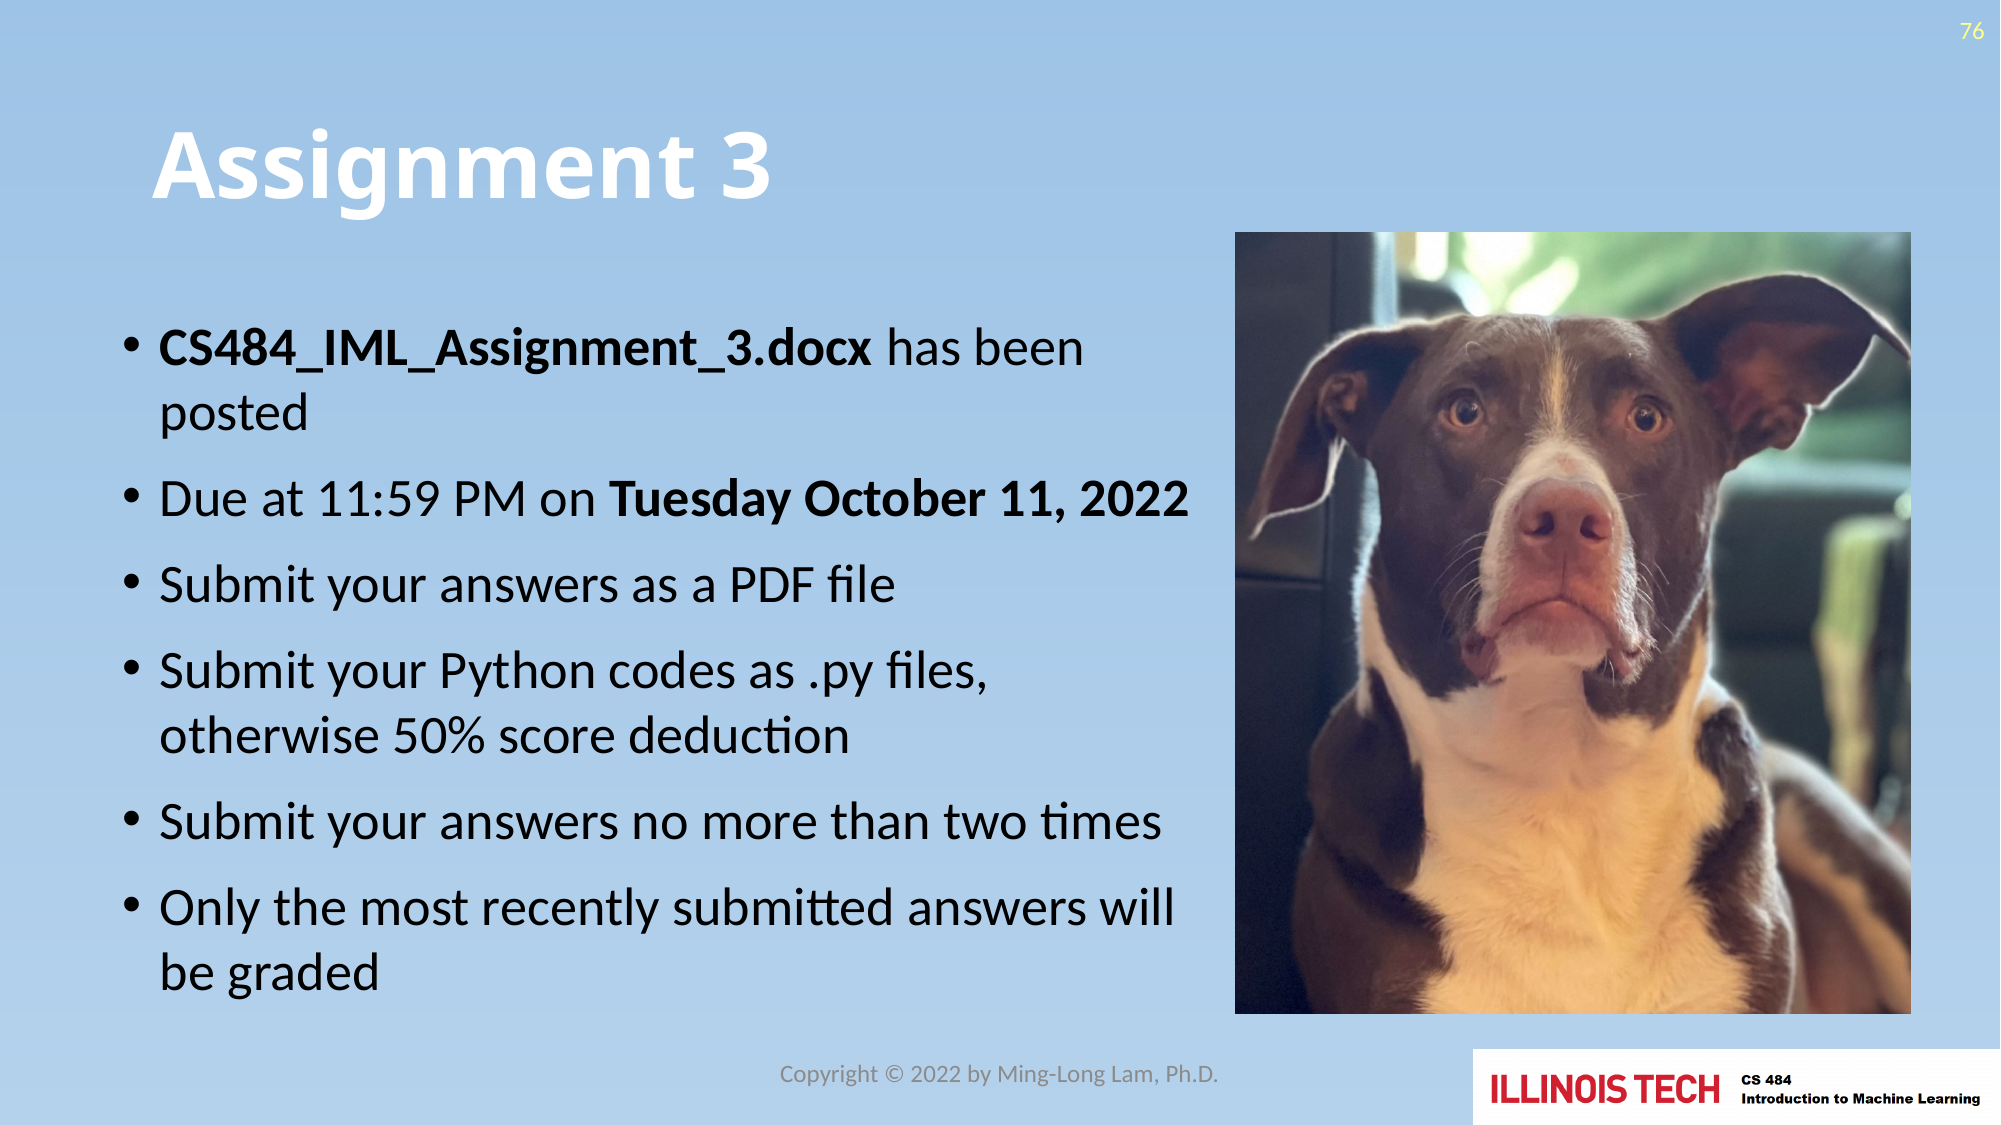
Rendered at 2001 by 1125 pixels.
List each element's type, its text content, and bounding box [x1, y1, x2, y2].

slide_number 76 [1550, 0, 2000, 60]
picture [1473, 1049, 2000, 1125]
list CS484_IML_Assignment_3.docx has been posted Due at 11:59 PM on Tuesday October 11, 2022 Submit your answers as a PDF file Submit your Python codes as .py files, otherwise 50% score deduction Submit your answers no more than two times Only the most recently submitted answers will be graded [107, 299, 1218, 1014]
picture [1235, 232, 1911, 1014]
title Assignment 3 [137, 59, 1863, 278]
footer Copyright © 2022 by Ming-Long Lam, Ph.D. [662, 1042, 1338, 1103]
